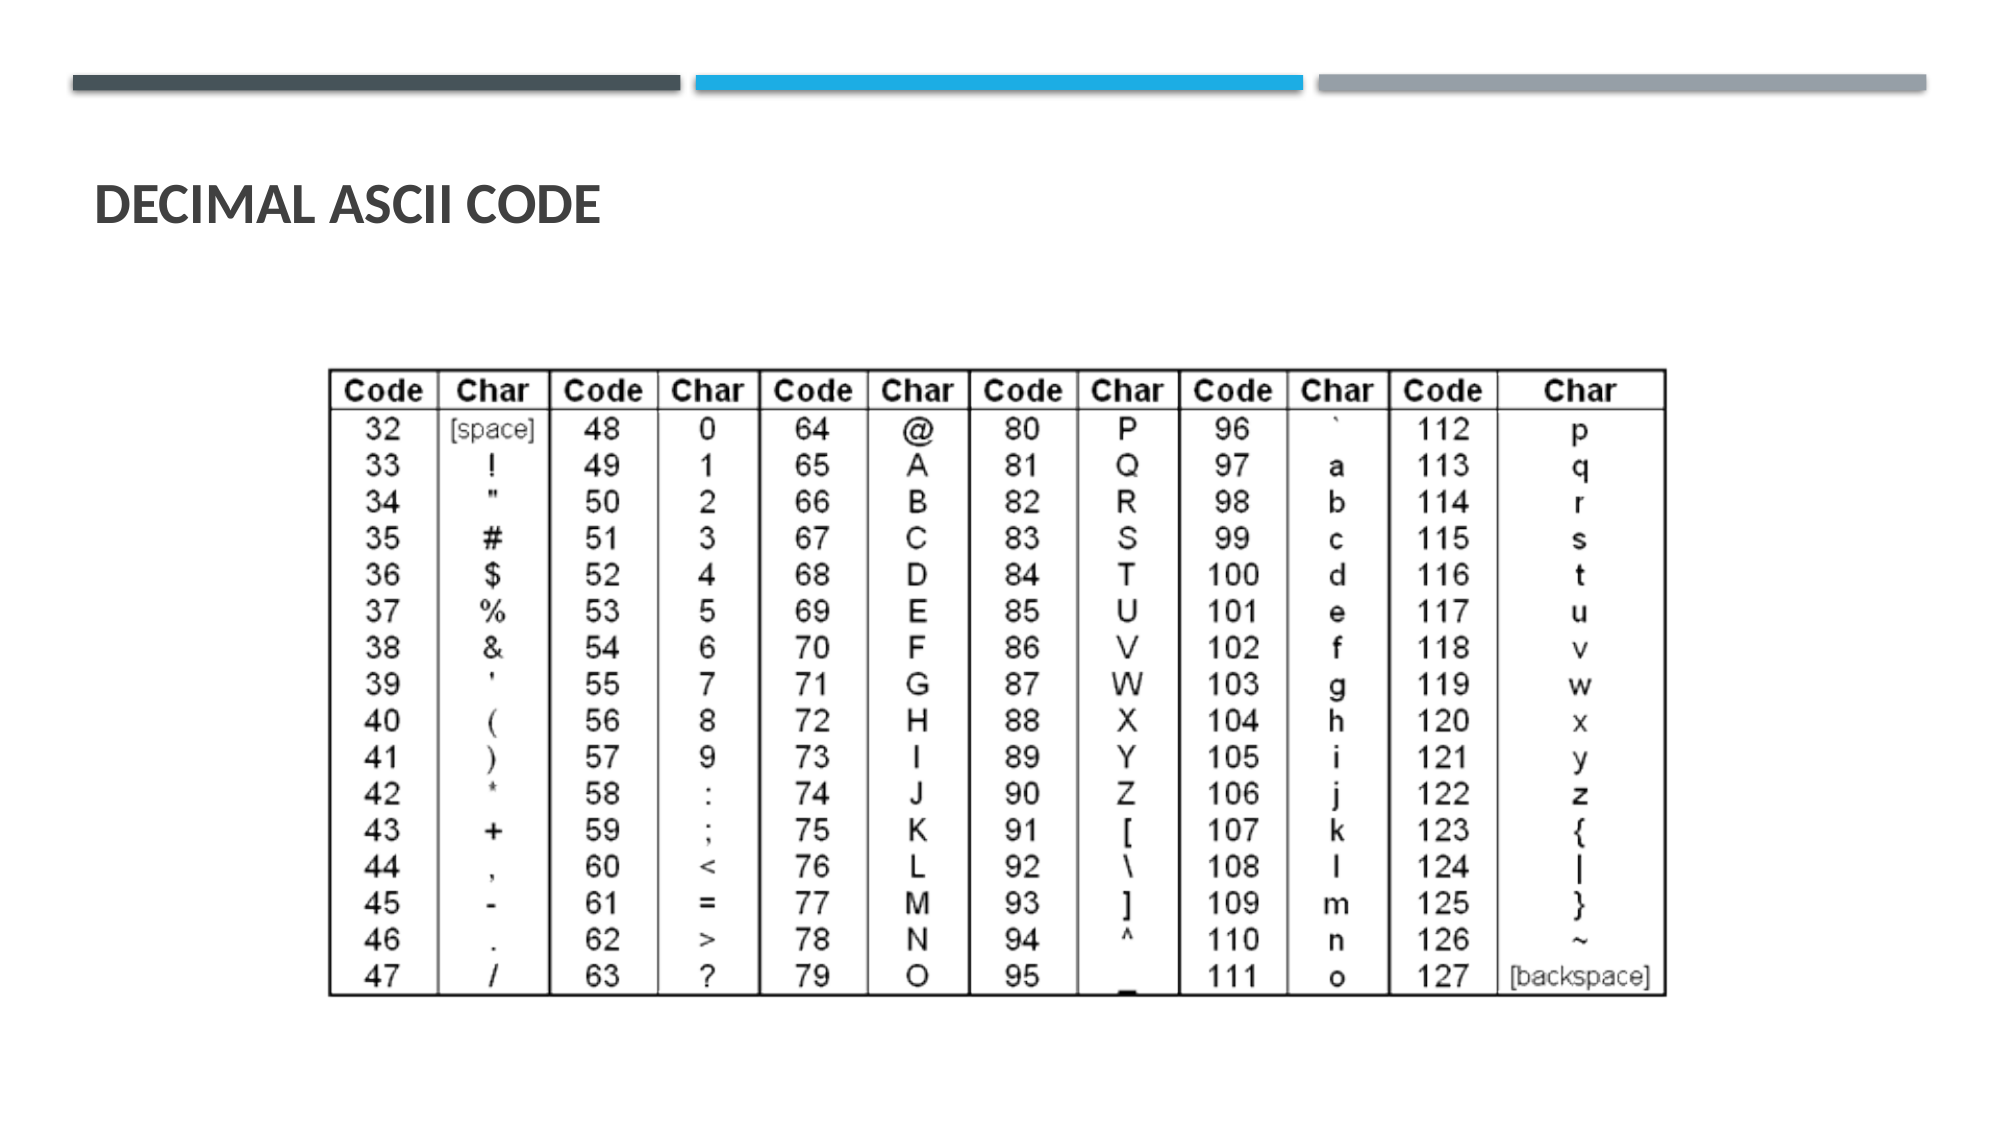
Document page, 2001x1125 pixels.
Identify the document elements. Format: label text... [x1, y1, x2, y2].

title Decimal ASCII Code [94, 119, 1904, 282]
picture [321, 359, 1677, 1006]
